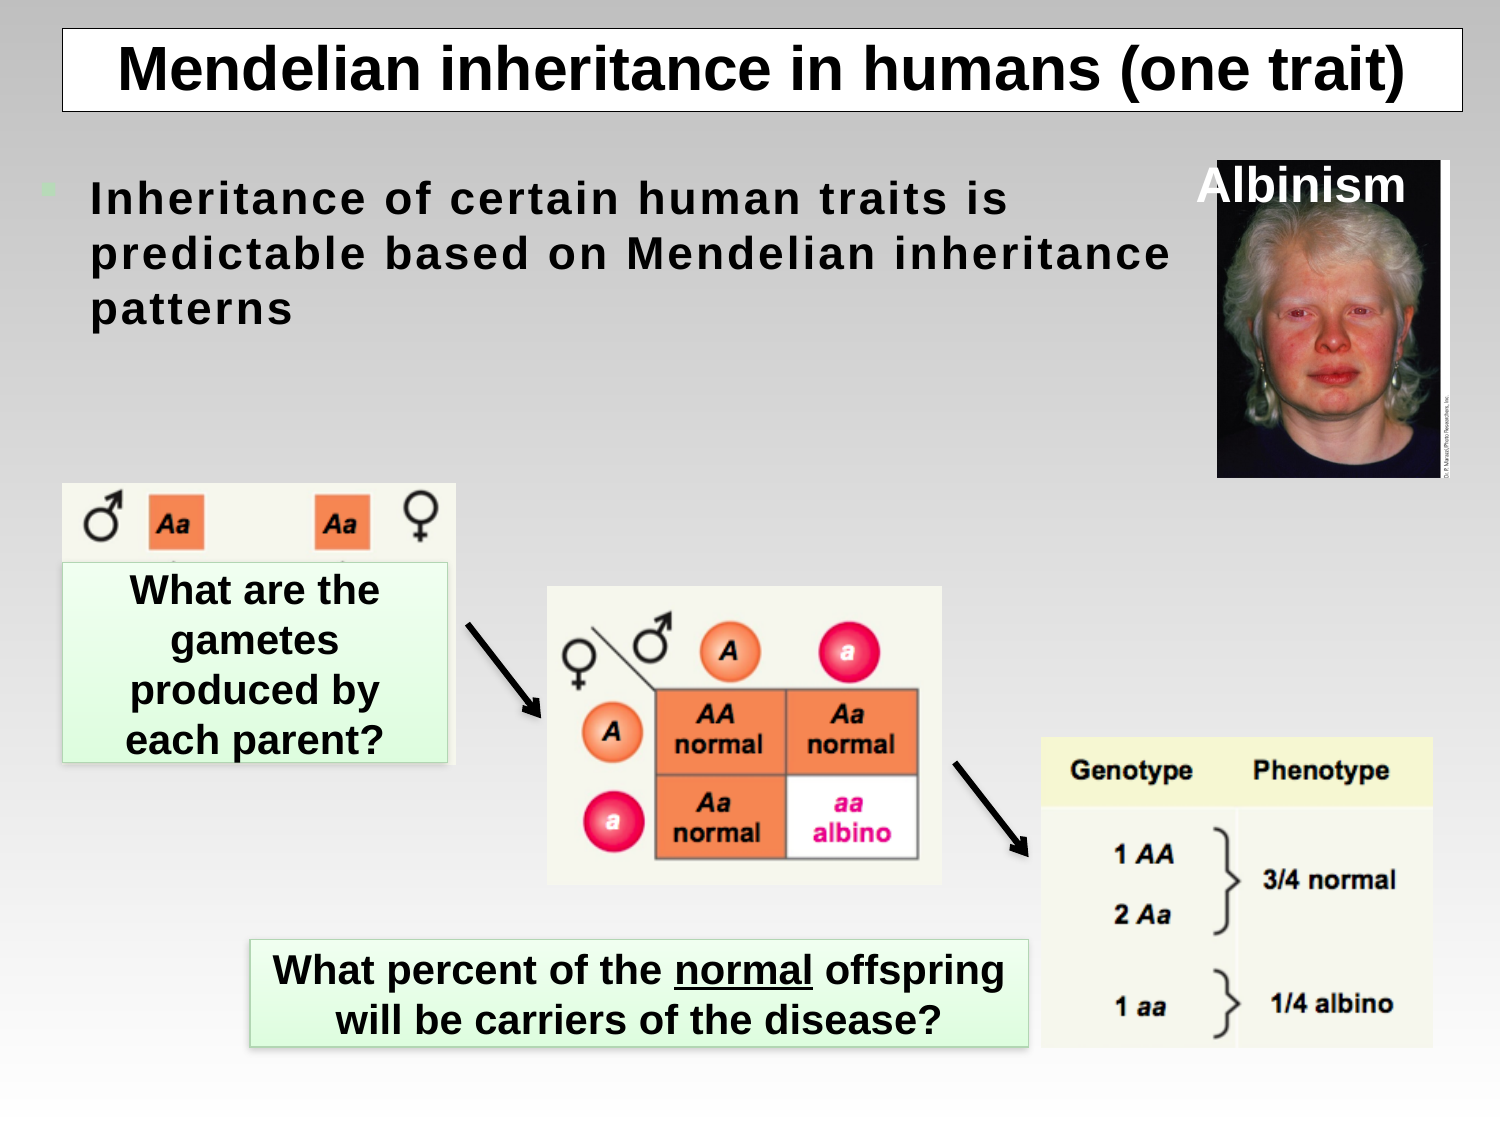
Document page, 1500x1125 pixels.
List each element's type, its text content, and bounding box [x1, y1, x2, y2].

title Mendelian inheritance in humans (one trait) [62, 28, 1463, 112]
text_box Albinism [1180, 144, 1422, 220]
picture [1217, 160, 1451, 479]
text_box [467, 586, 943, 886]
picture [1041, 737, 1434, 1048]
text_box What percent of the normal offspring will be carriers of the disease? [249, 939, 1029, 1048]
picture [62, 482, 456, 765]
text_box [954, 762, 1029, 858]
text_box Inheritance of certain human traits is predictable based on Mendelian inheritance patterns [23, 160, 1212, 342]
